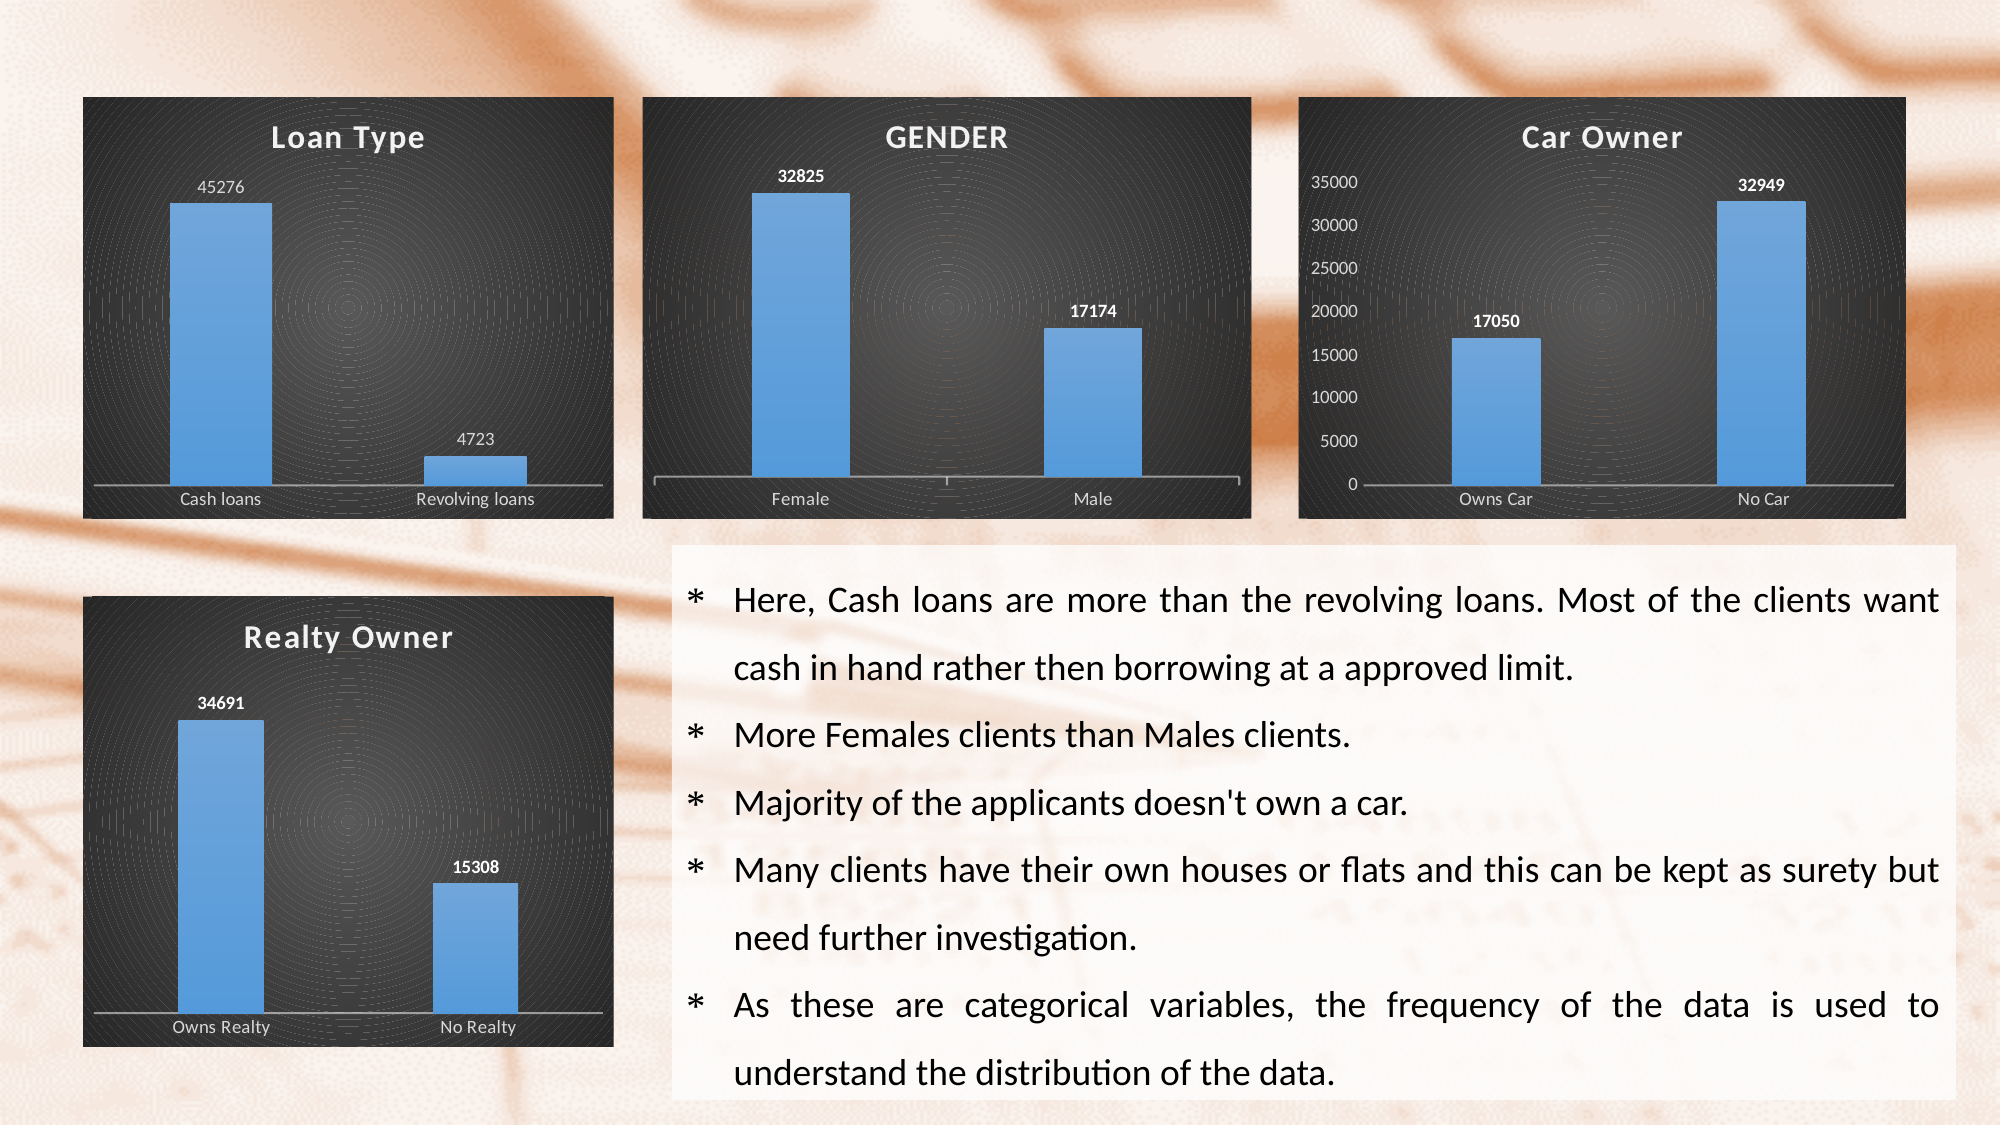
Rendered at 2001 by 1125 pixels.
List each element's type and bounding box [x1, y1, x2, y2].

chart [1298, 96, 1906, 519]
chart [83, 96, 614, 519]
picture [0, 0, 2000, 1125]
chart [83, 596, 614, 1047]
chart [642, 96, 1252, 519]
